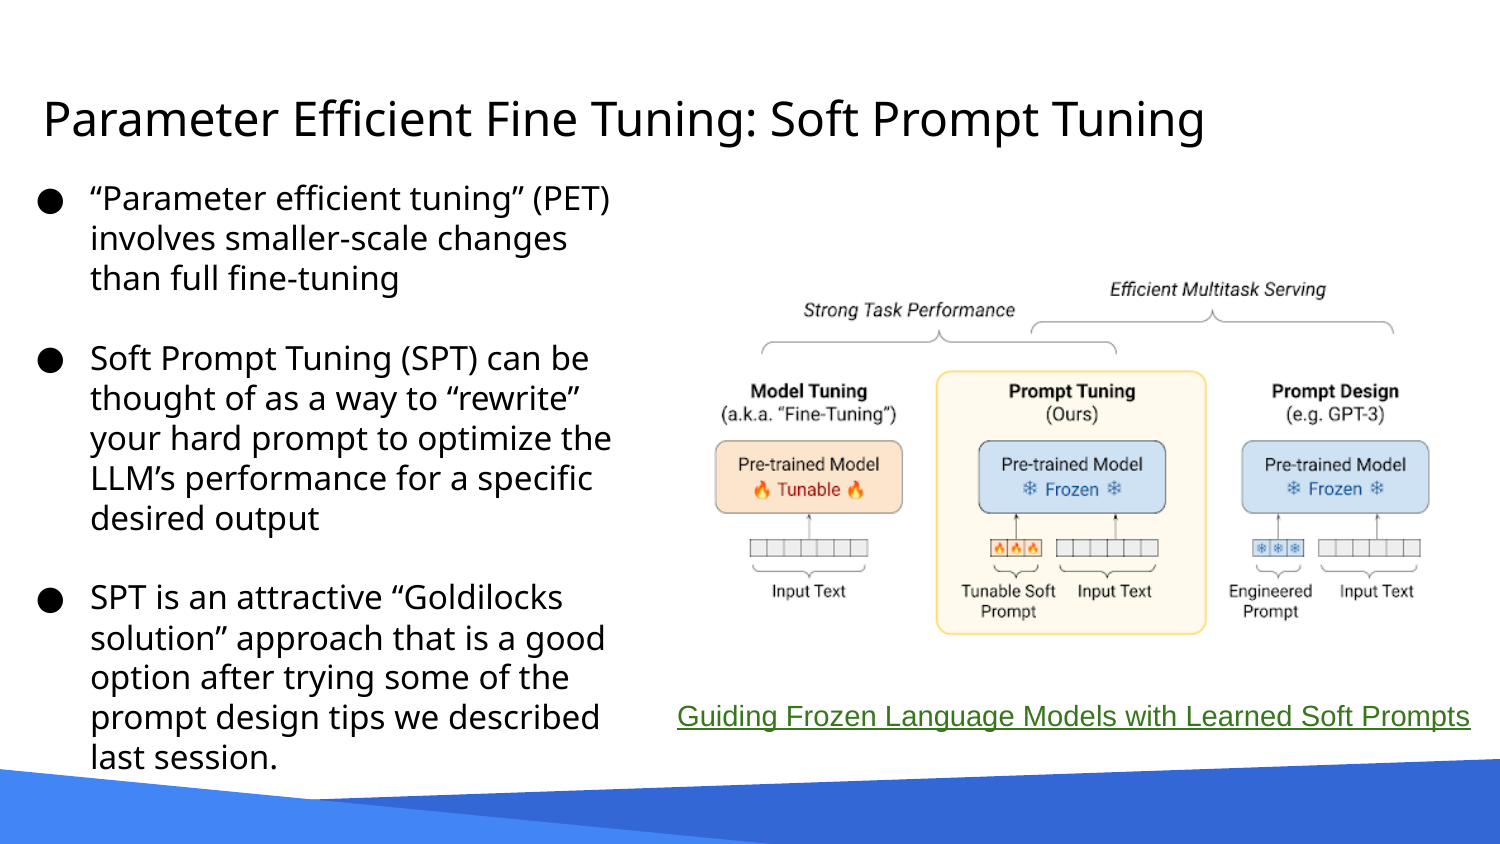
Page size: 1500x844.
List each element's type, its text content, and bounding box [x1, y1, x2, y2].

picture [674, 220, 1484, 676]
text_box “Parameter efficient tuning” (PET) involves smaller-scale changes than full fine-tuning Soft Prompt Tuning (SPT) can be thought of as a way to “rewrite” your hard prompt to optimize the LLM’s performance for a specific desired output SPT is an attractive “Goldilocks solution” approach that is a good option after trying some of the prompt design tips we described last session. [0, 162, 663, 792]
title Parameter Efficient Fine Tuning: Soft Prompt Tuning [27, 73, 1222, 175]
text_box Guiding Frozen Language Models with Learned Soft Prompts [662, 682, 1488, 748]
